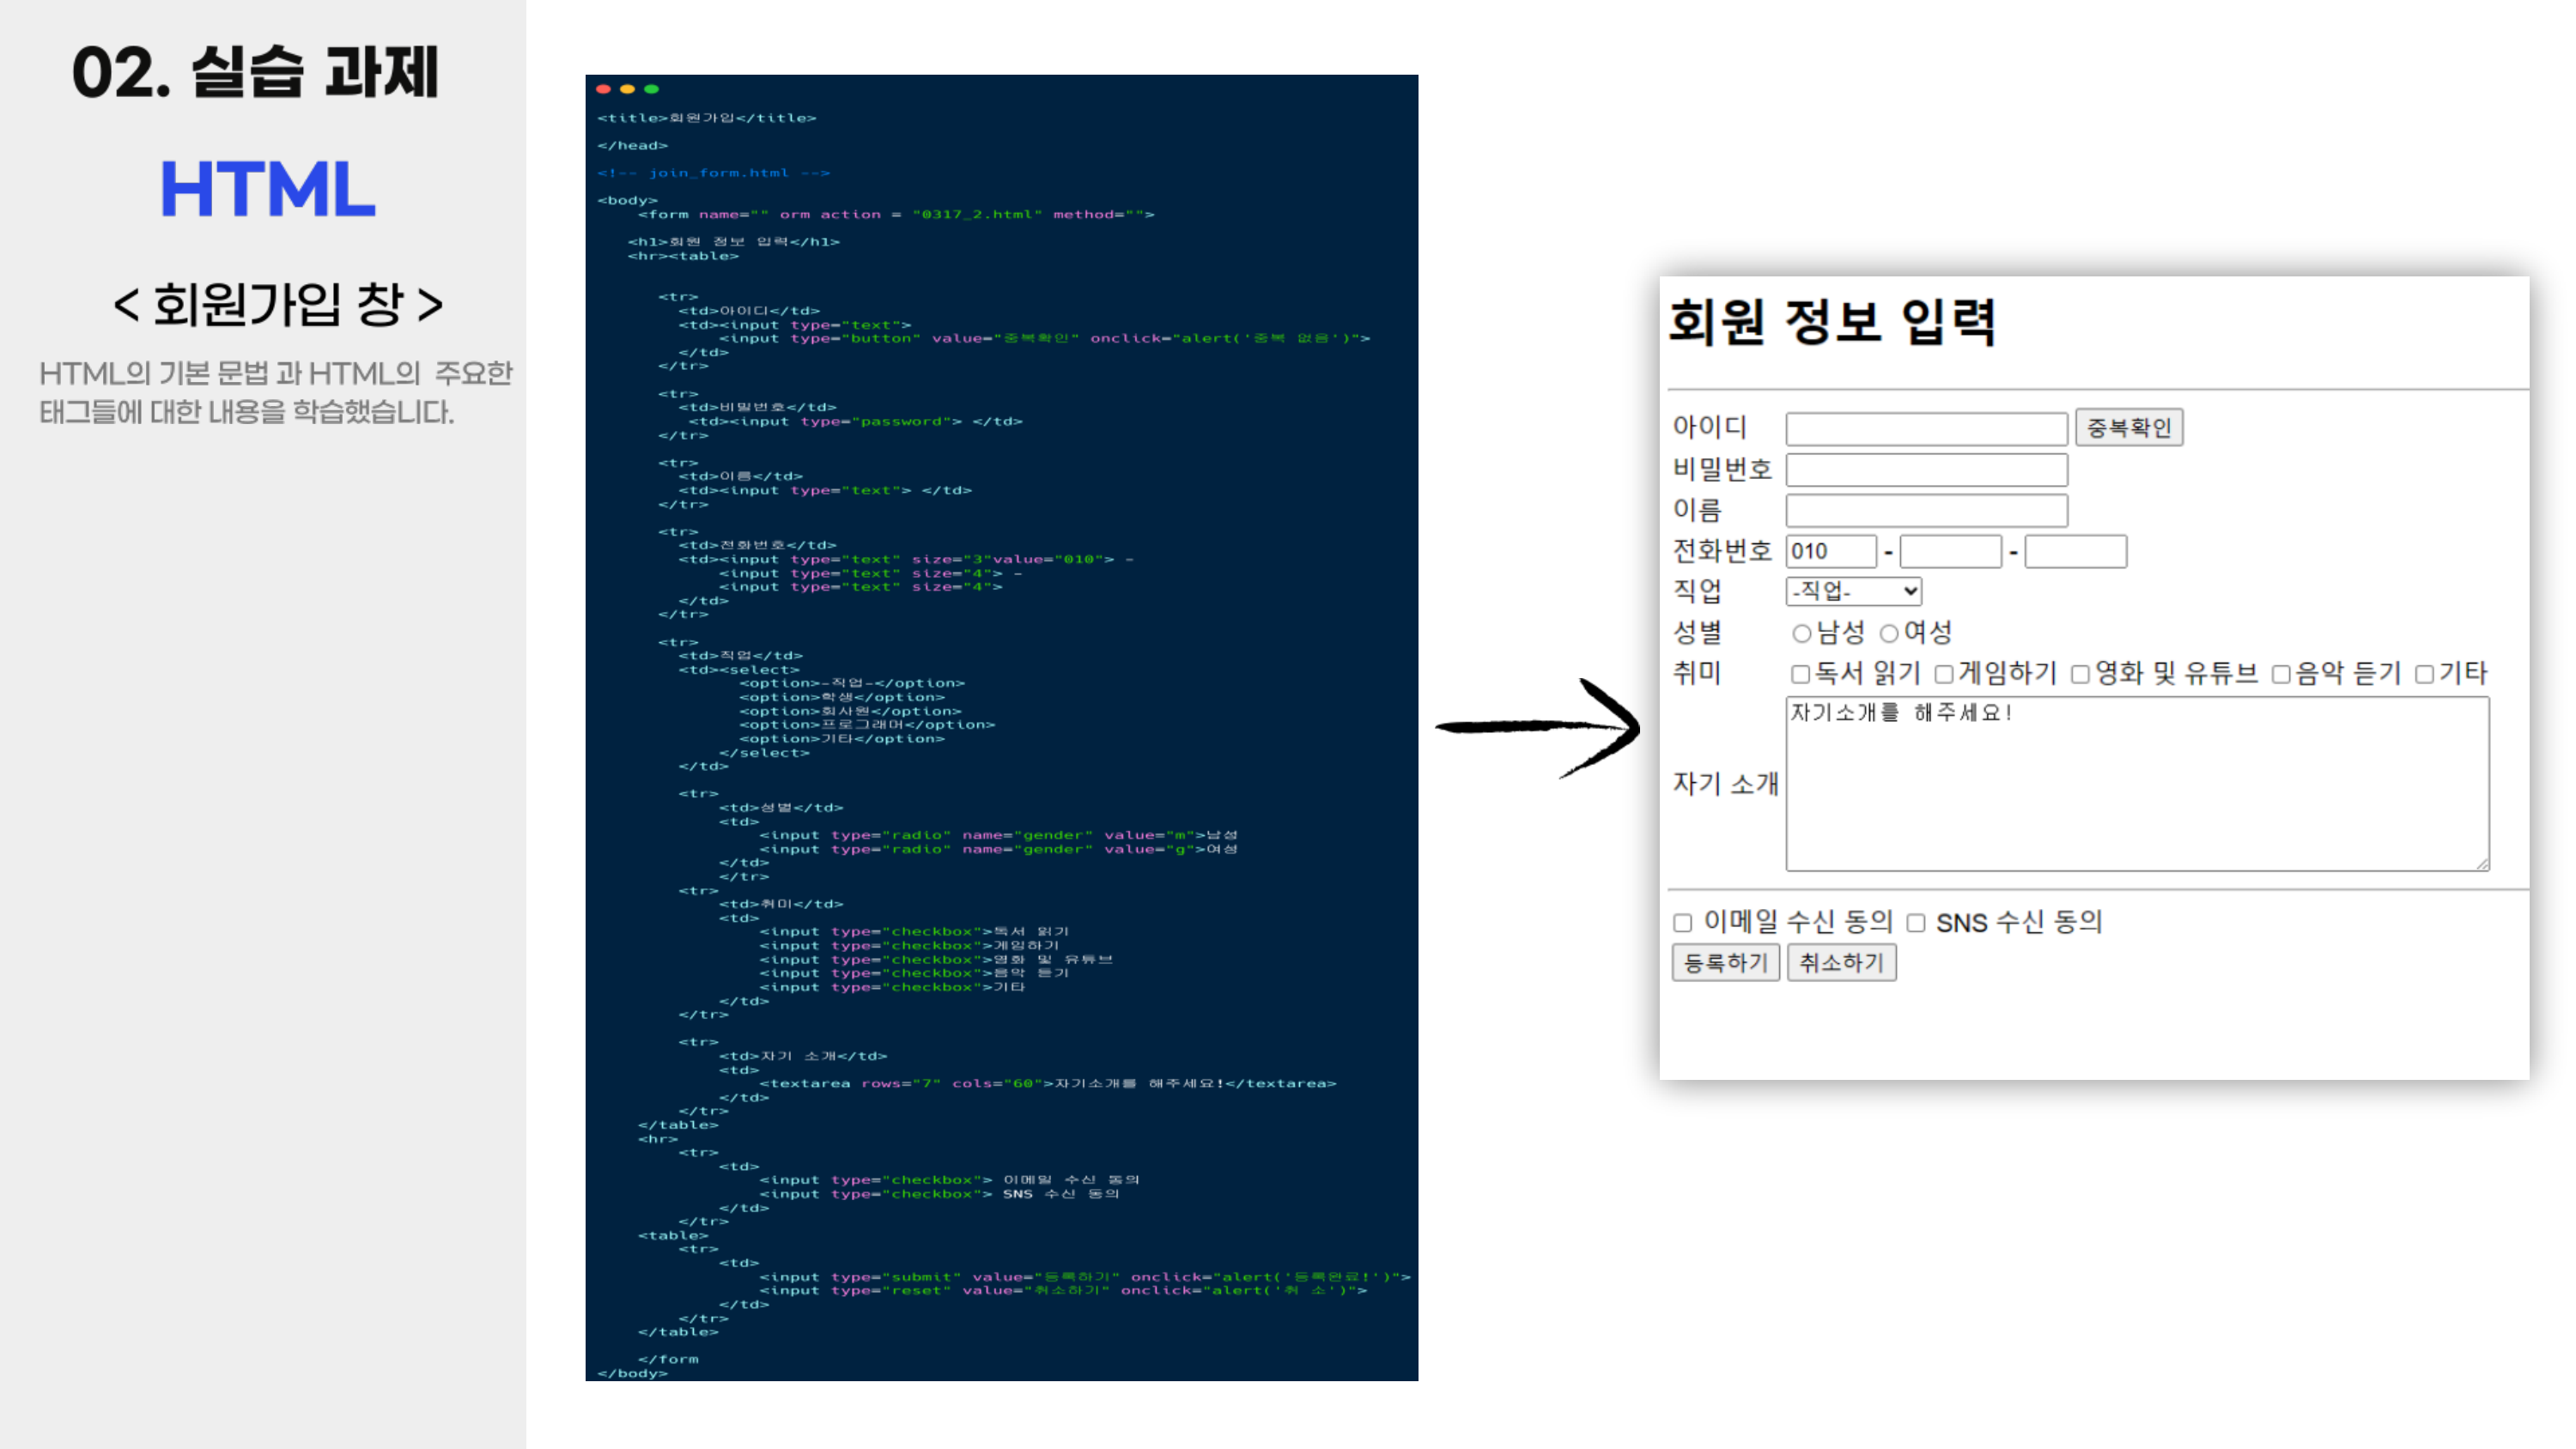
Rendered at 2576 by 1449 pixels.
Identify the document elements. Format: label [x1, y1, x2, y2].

picture [1225, 0, 2576, 1449]
text_box [1435, 677, 1640, 780]
picture [62, 27, 469, 126]
picture [35, 354, 529, 439]
text_box [0, 0, 526, 1449]
picture [148, 139, 416, 248]
text_box [1660, 276, 2530, 1080]
picture [82, 269, 473, 350]
text_box [586, 75, 1419, 1381]
